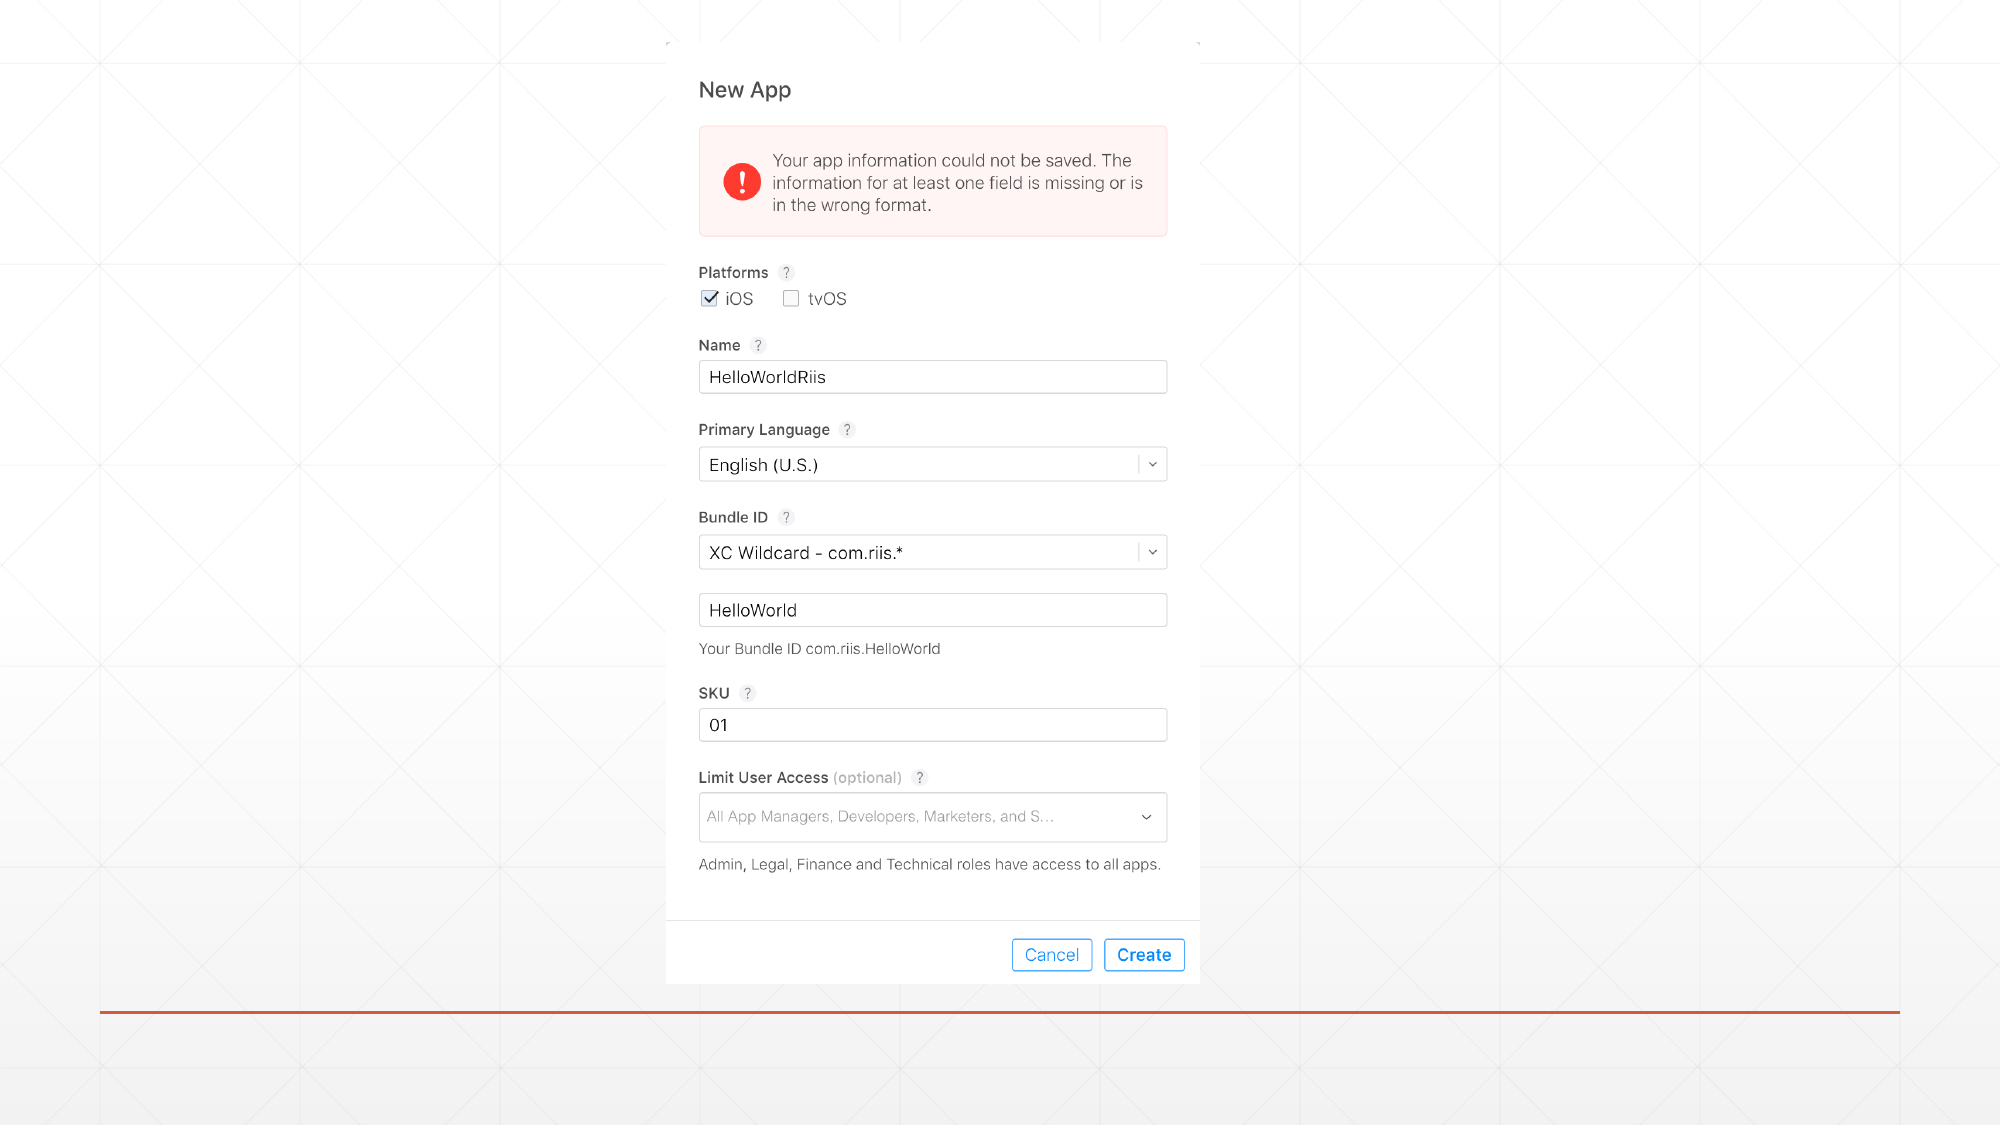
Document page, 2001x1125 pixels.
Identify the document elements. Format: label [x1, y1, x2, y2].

list [666, 42, 1200, 984]
